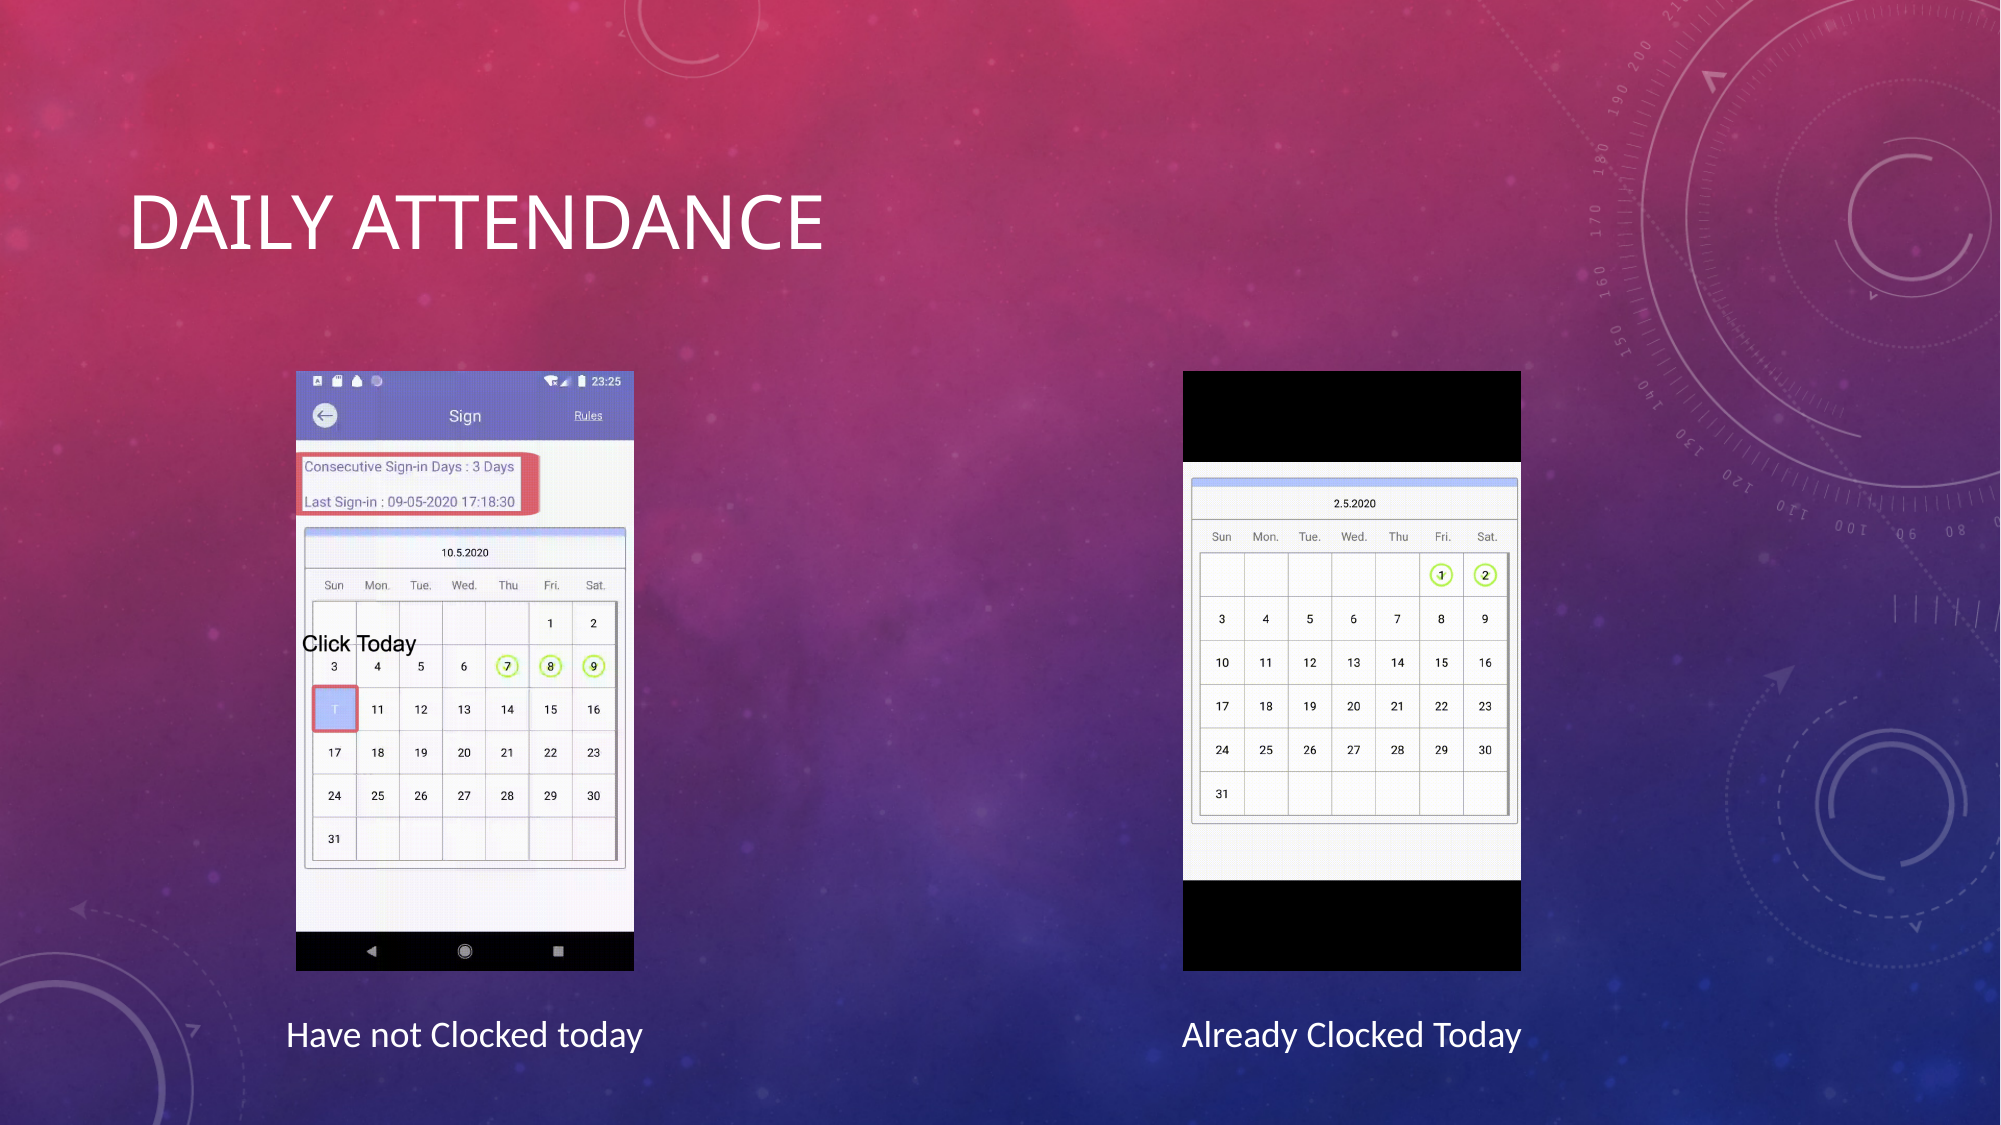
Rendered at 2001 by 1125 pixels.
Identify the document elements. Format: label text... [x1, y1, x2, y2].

picture [0, 0, 2001, 1125]
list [1183, 371, 1521, 971]
text_box Already Clocked Today [1139, 1002, 1565, 1063]
title Daily ATTENDANCE [112, 99, 1775, 339]
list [296, 371, 634, 971]
text_box Have not Clocked today [252, 1002, 678, 1063]
